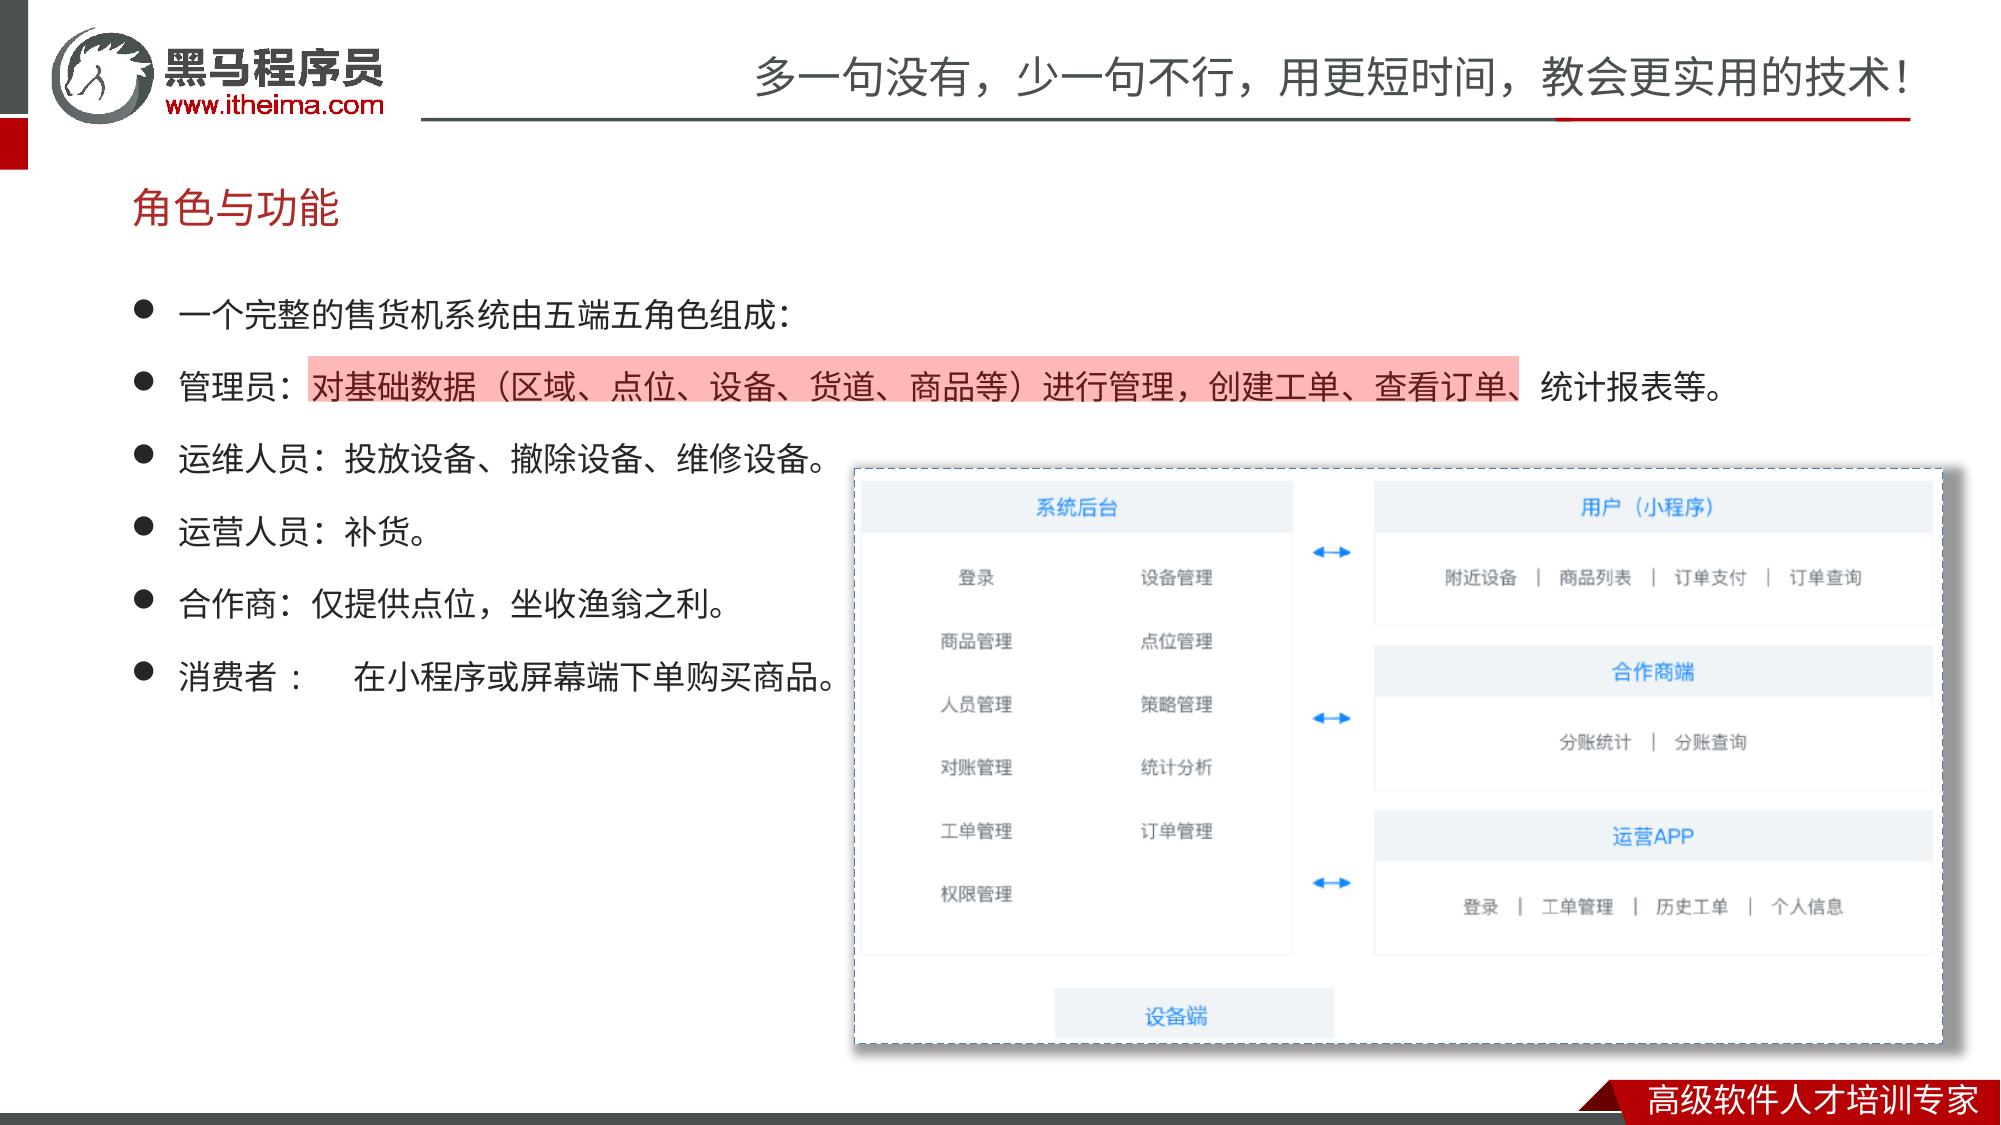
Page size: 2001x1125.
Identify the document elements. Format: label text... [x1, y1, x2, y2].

text_box [306, 354, 1521, 404]
title 角色与功能 [116, 164, 1872, 250]
picture [50, 26, 384, 125]
picture [854, 468, 1943, 1044]
list 一个完整的售货机系统由五端五角色组成： 管理员：对基础数据（区域、点位、设备、货道、商品等）进行管理，创建工单、查看订单、统计报表等。 运维人员：投放设备、撤除设备、维修设备。 运营人员：补货。 合作商：仅提供点位，坐收渔翁之利。 消费者: 在小程序或屏幕端下单购买商品。 [116, 266, 1978, 700]
